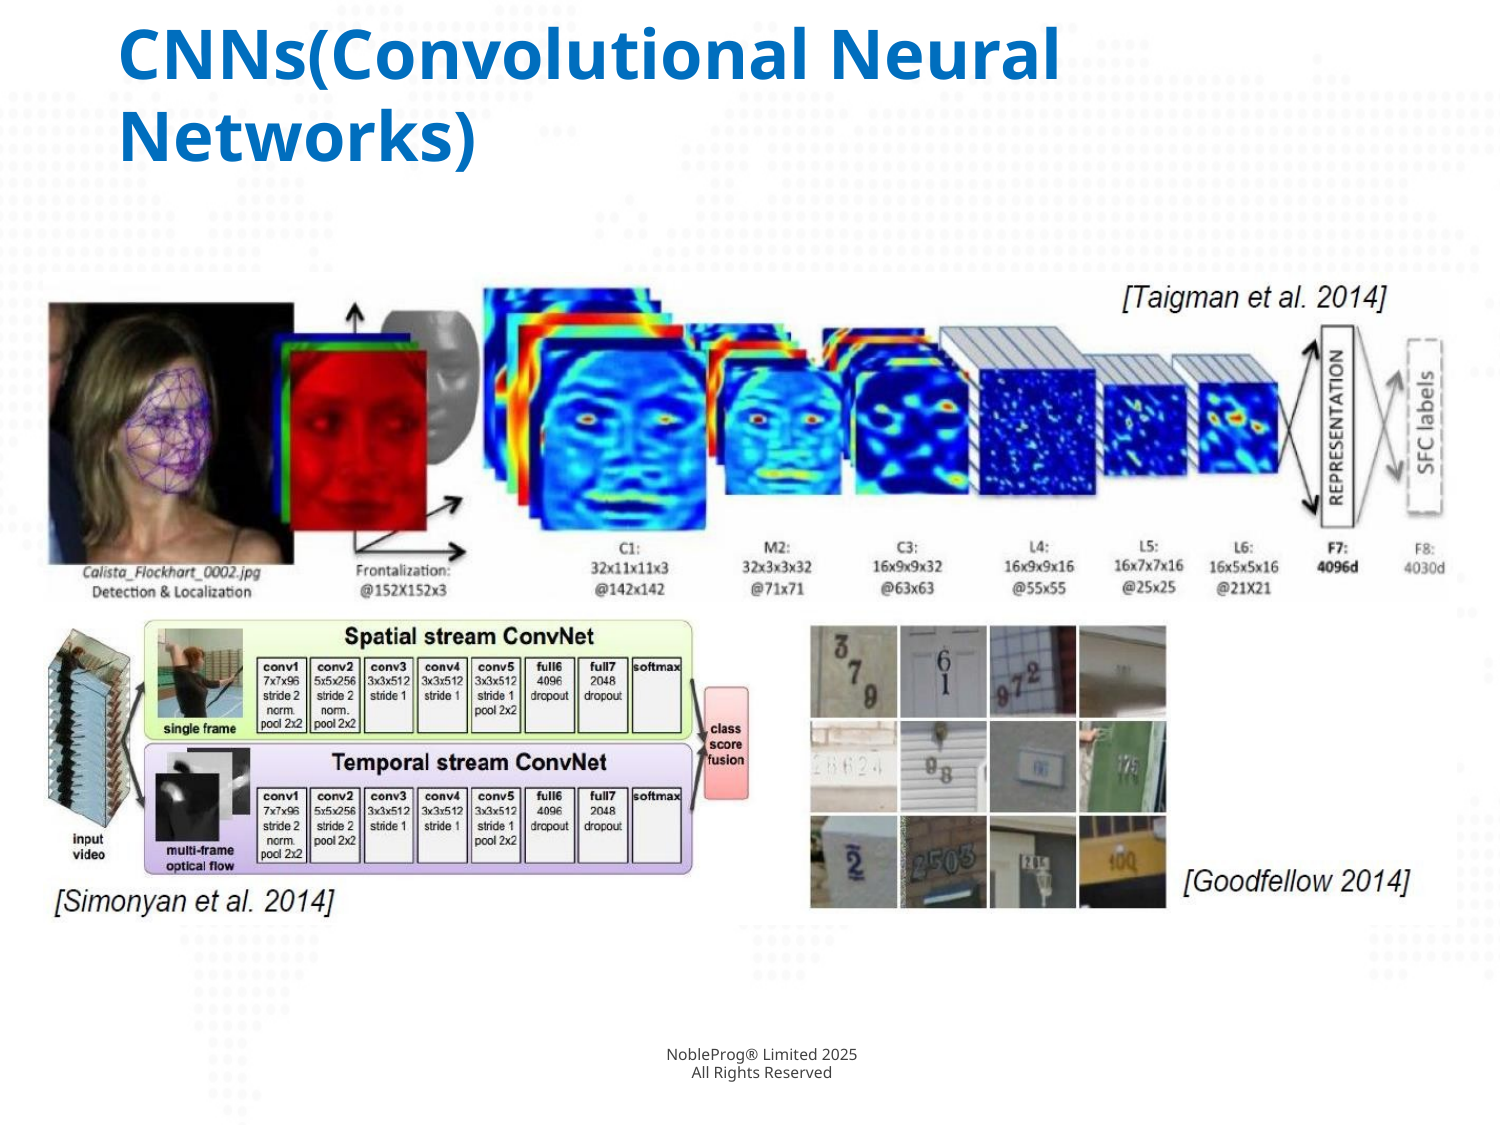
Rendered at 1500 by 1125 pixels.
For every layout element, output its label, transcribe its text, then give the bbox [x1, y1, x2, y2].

picture [43, 272, 1457, 925]
text_box CNNs(Convolutional Neural Networks) [103, 2, 1397, 221]
